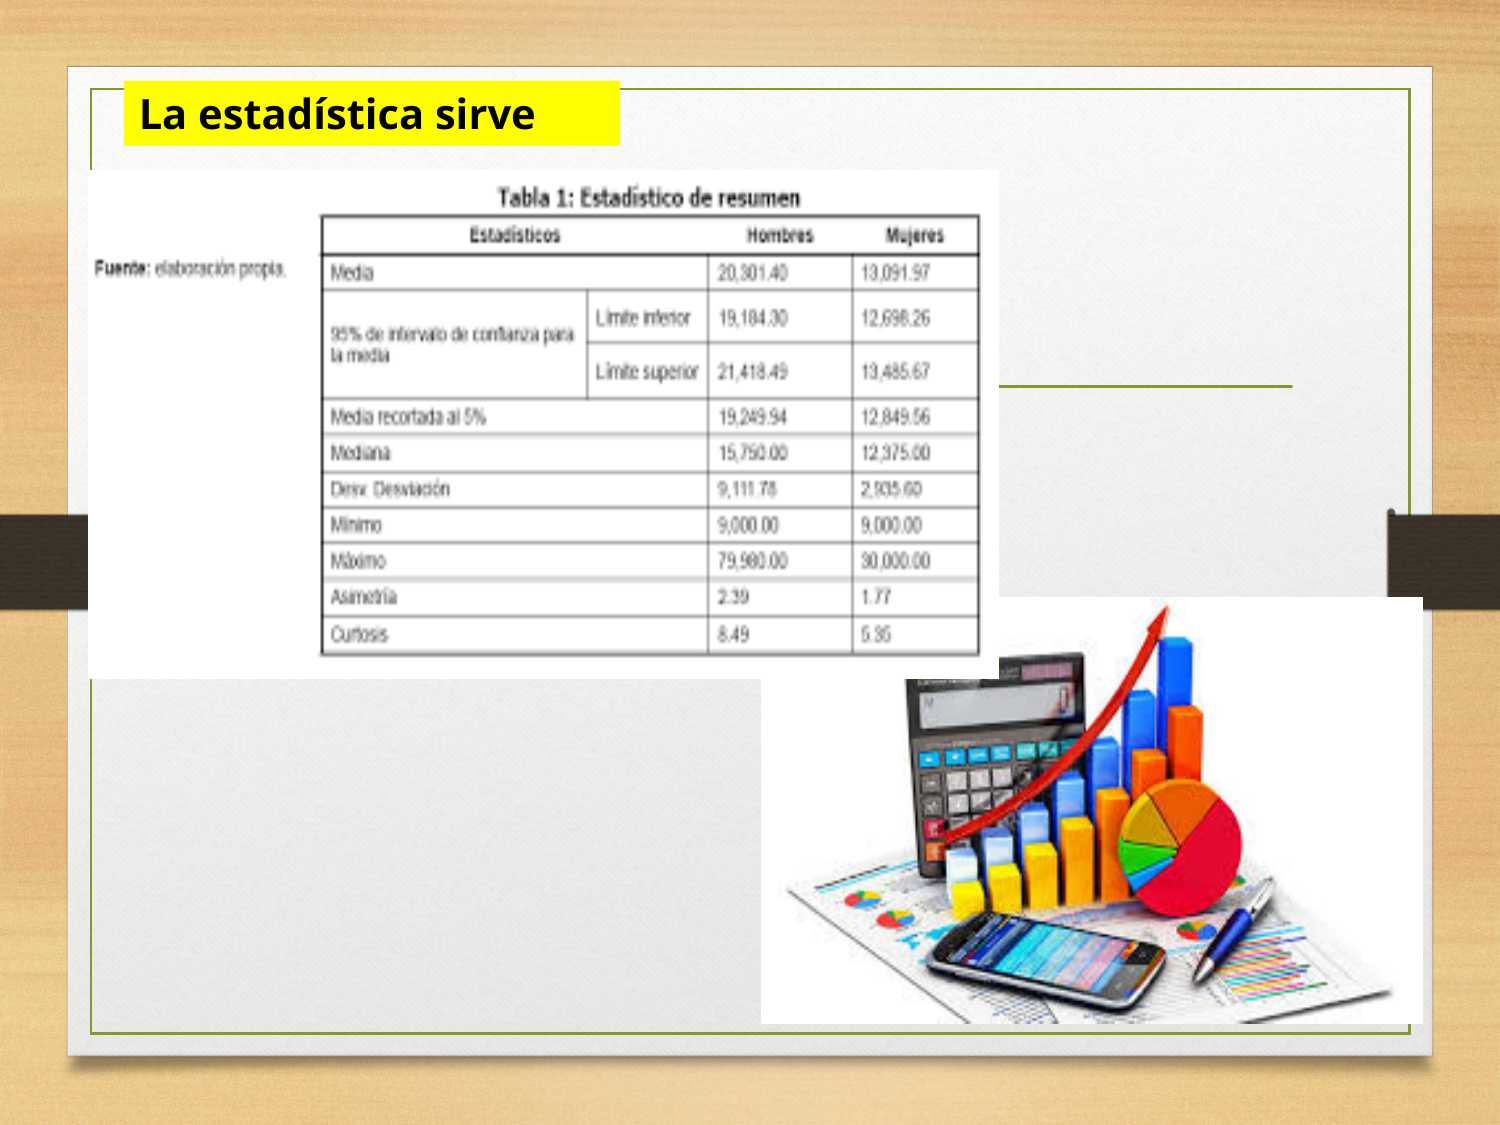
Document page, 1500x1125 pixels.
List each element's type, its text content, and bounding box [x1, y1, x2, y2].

picture [0, 0, 1500, 1125]
text_box La estadística sirve [123, 80, 621, 146]
